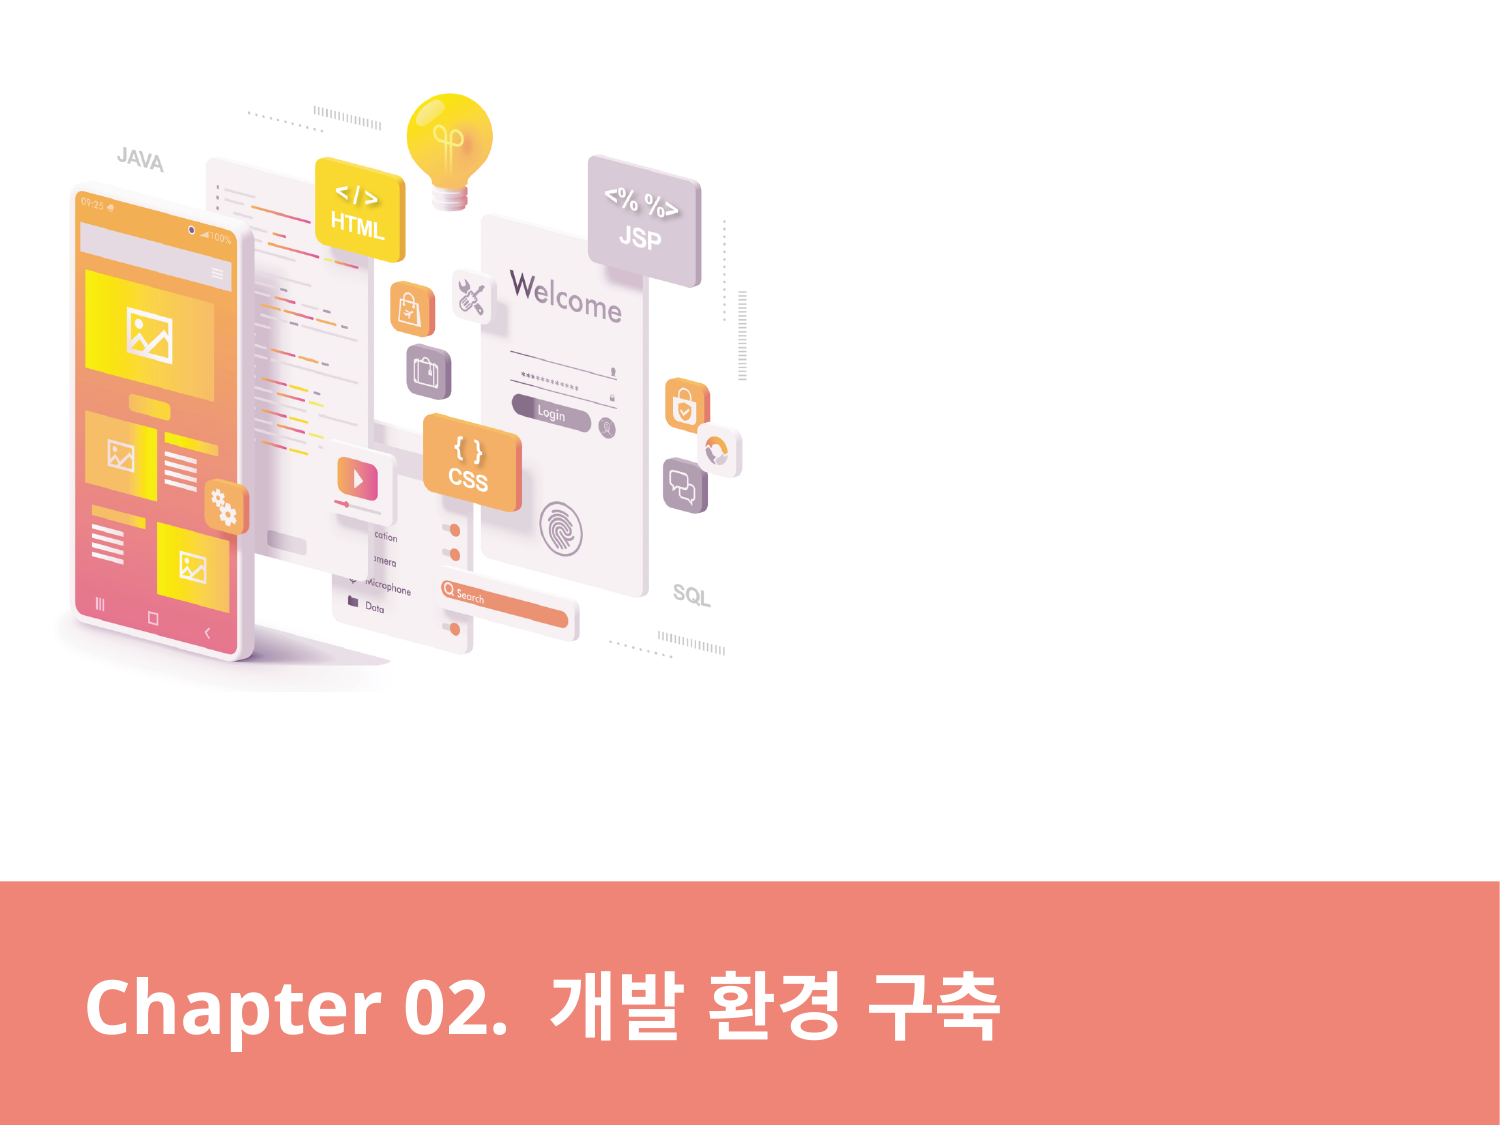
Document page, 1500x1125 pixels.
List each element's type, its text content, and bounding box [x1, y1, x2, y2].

title Chapter 02. 개발 환경 구축 [68, 952, 1432, 1055]
picture [53, 84, 786, 692]
